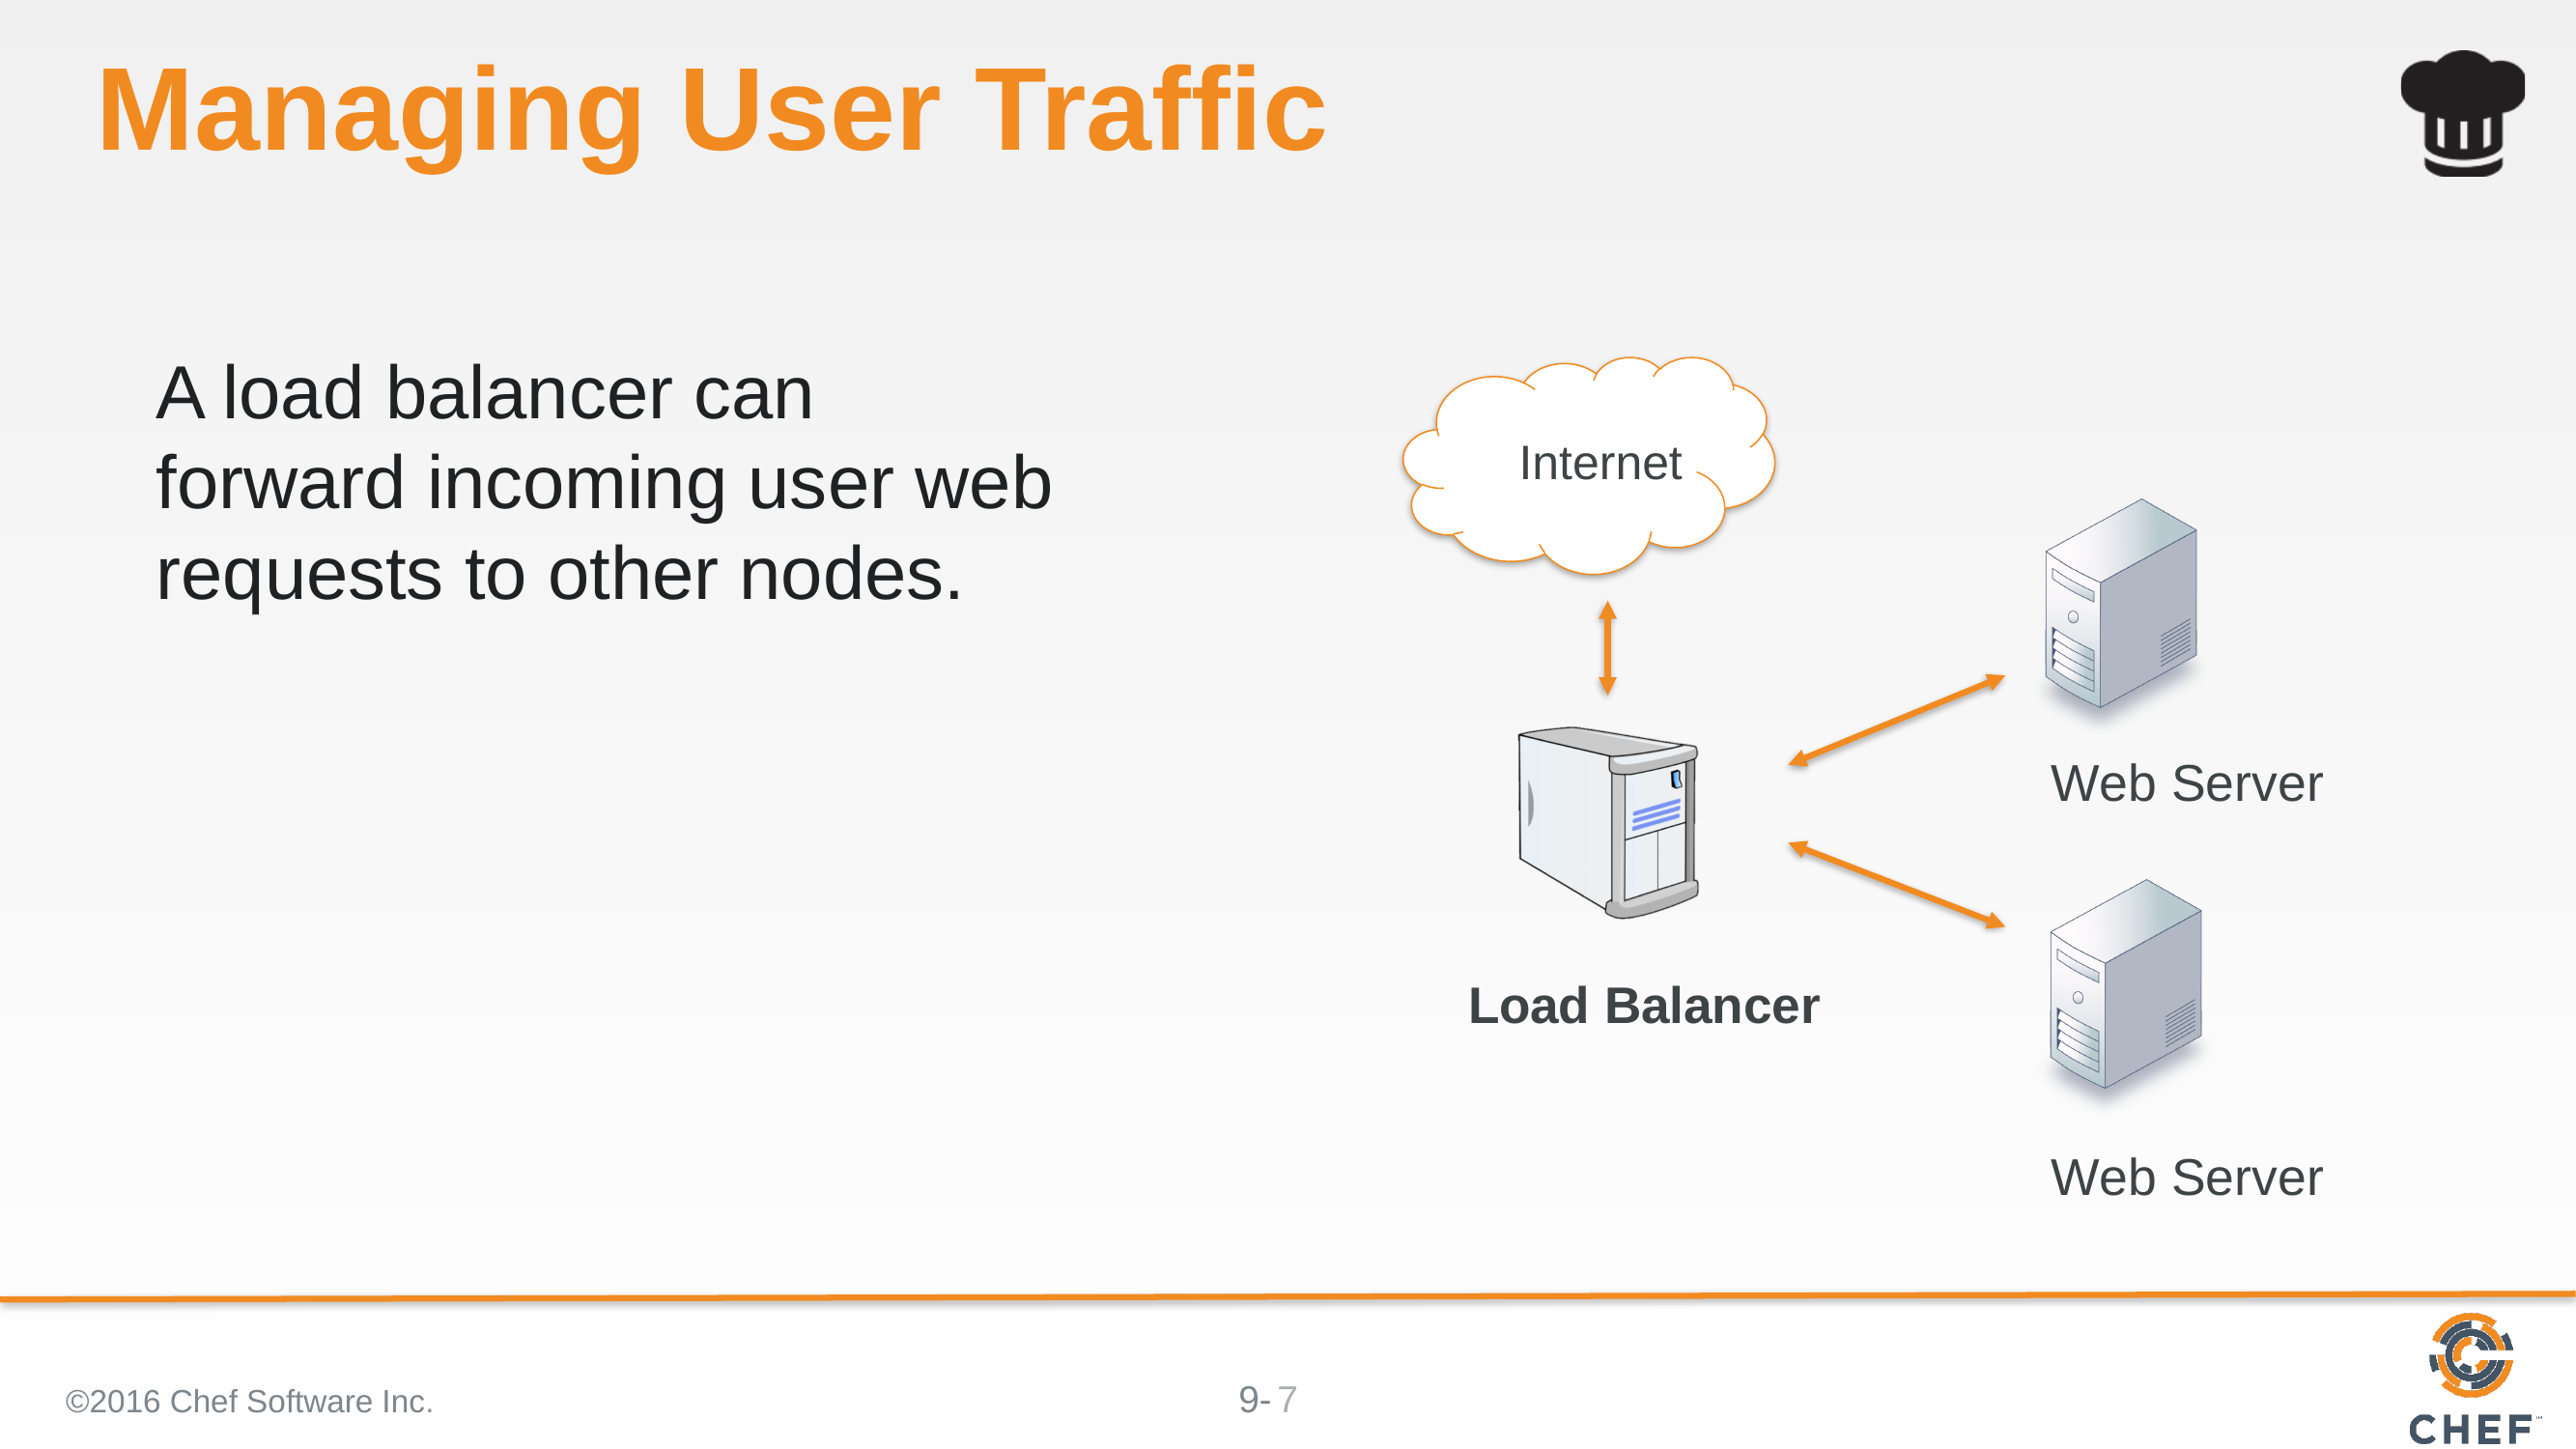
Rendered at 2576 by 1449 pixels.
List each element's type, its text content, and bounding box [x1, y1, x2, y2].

picture [1991, 497, 2251, 776]
text_box Load Balancer [1465, 972, 1824, 1115]
slide_number 7 [998, 1359, 1578, 1437]
picture [1996, 878, 2256, 1156]
picture [2399, 1297, 2550, 1449]
text_box Web Server [1937, 1143, 2440, 1207]
text_box Internet [1401, 356, 1776, 576]
picture [1500, 716, 1721, 940]
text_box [1787, 842, 2006, 927]
text_box Web Server [1937, 749, 2440, 812]
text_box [1787, 674, 1986, 766]
list A load balancer can forward incoming user web requests to other nodes. [107, 221, 1066, 1176]
footer ©2016 Chef Software Inc. [51, 1359, 952, 1440]
title Managing User Traffic [96, 48, 2463, 180]
